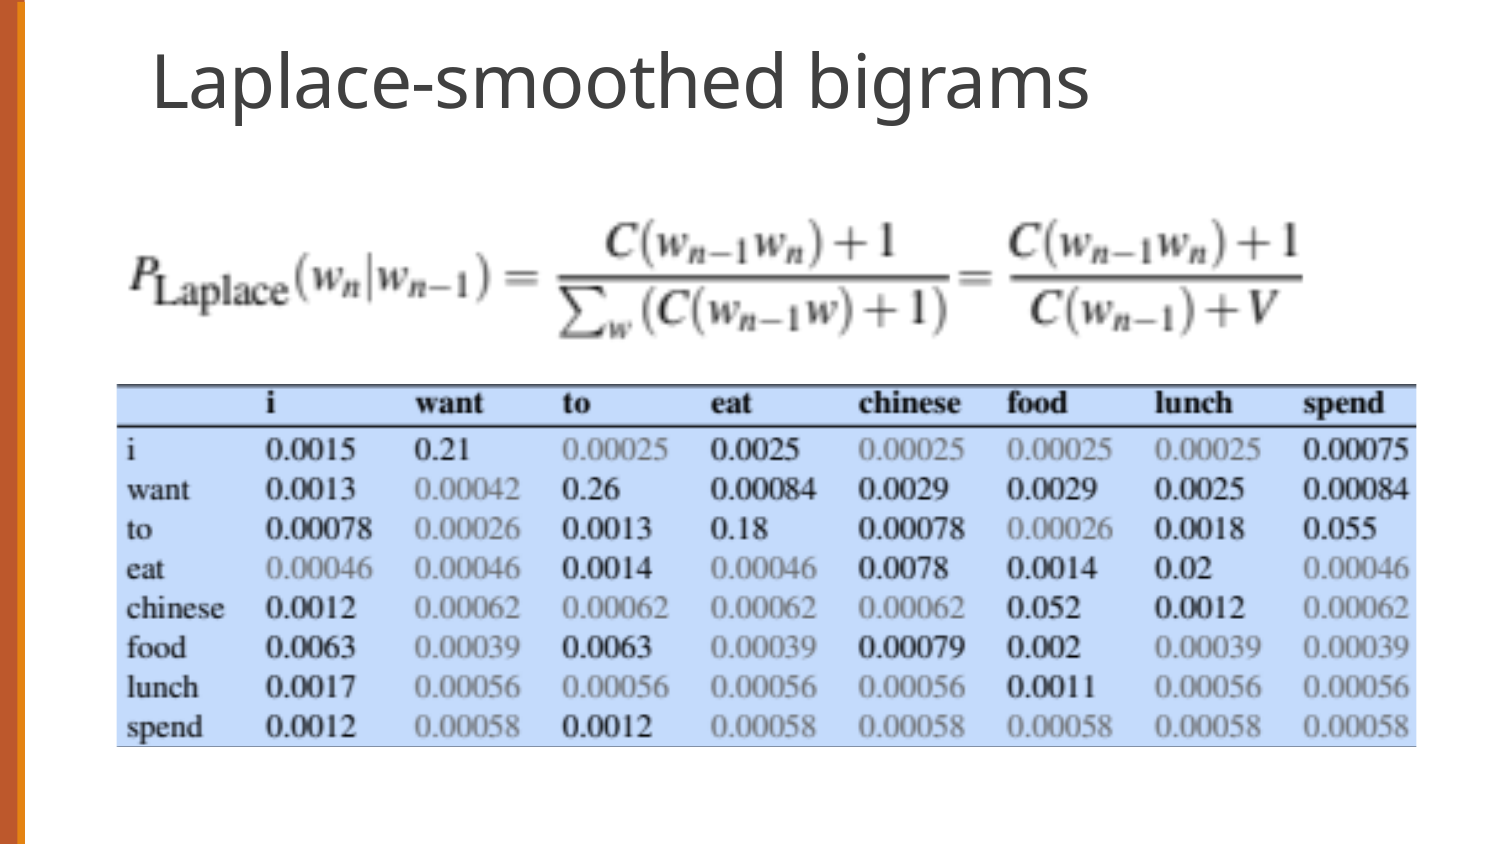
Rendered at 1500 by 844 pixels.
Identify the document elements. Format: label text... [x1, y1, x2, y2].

title Laplace-smoothed bigrams [135, 19, 1373, 132]
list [115, 383, 1417, 748]
picture [126, 208, 1304, 345]
